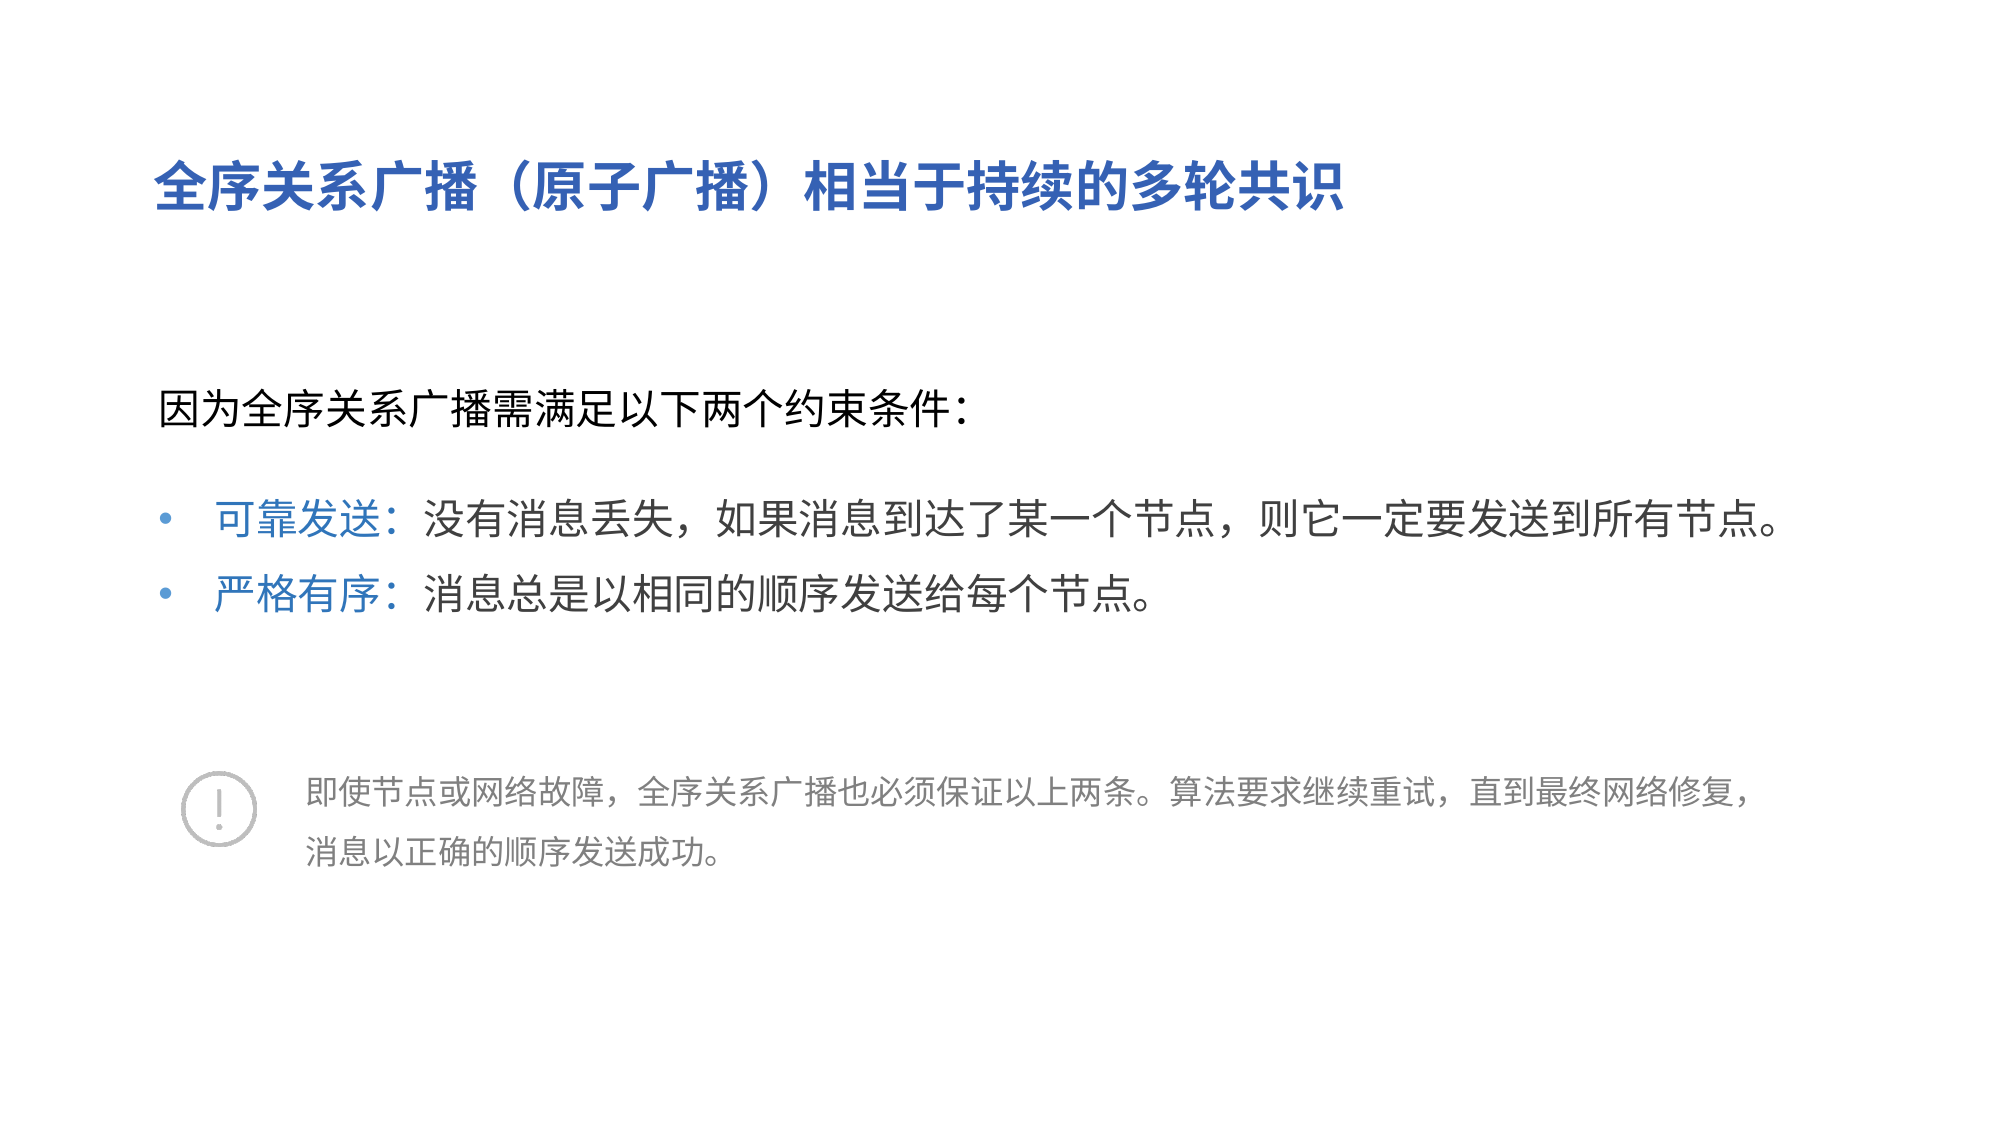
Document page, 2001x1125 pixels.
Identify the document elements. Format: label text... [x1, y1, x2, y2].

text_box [143, 375, 1837, 628]
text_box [181, 744, 1794, 874]
text_box 全序关系广播（原子广播）相当于持续的多轮共识 [138, 145, 1762, 225]
